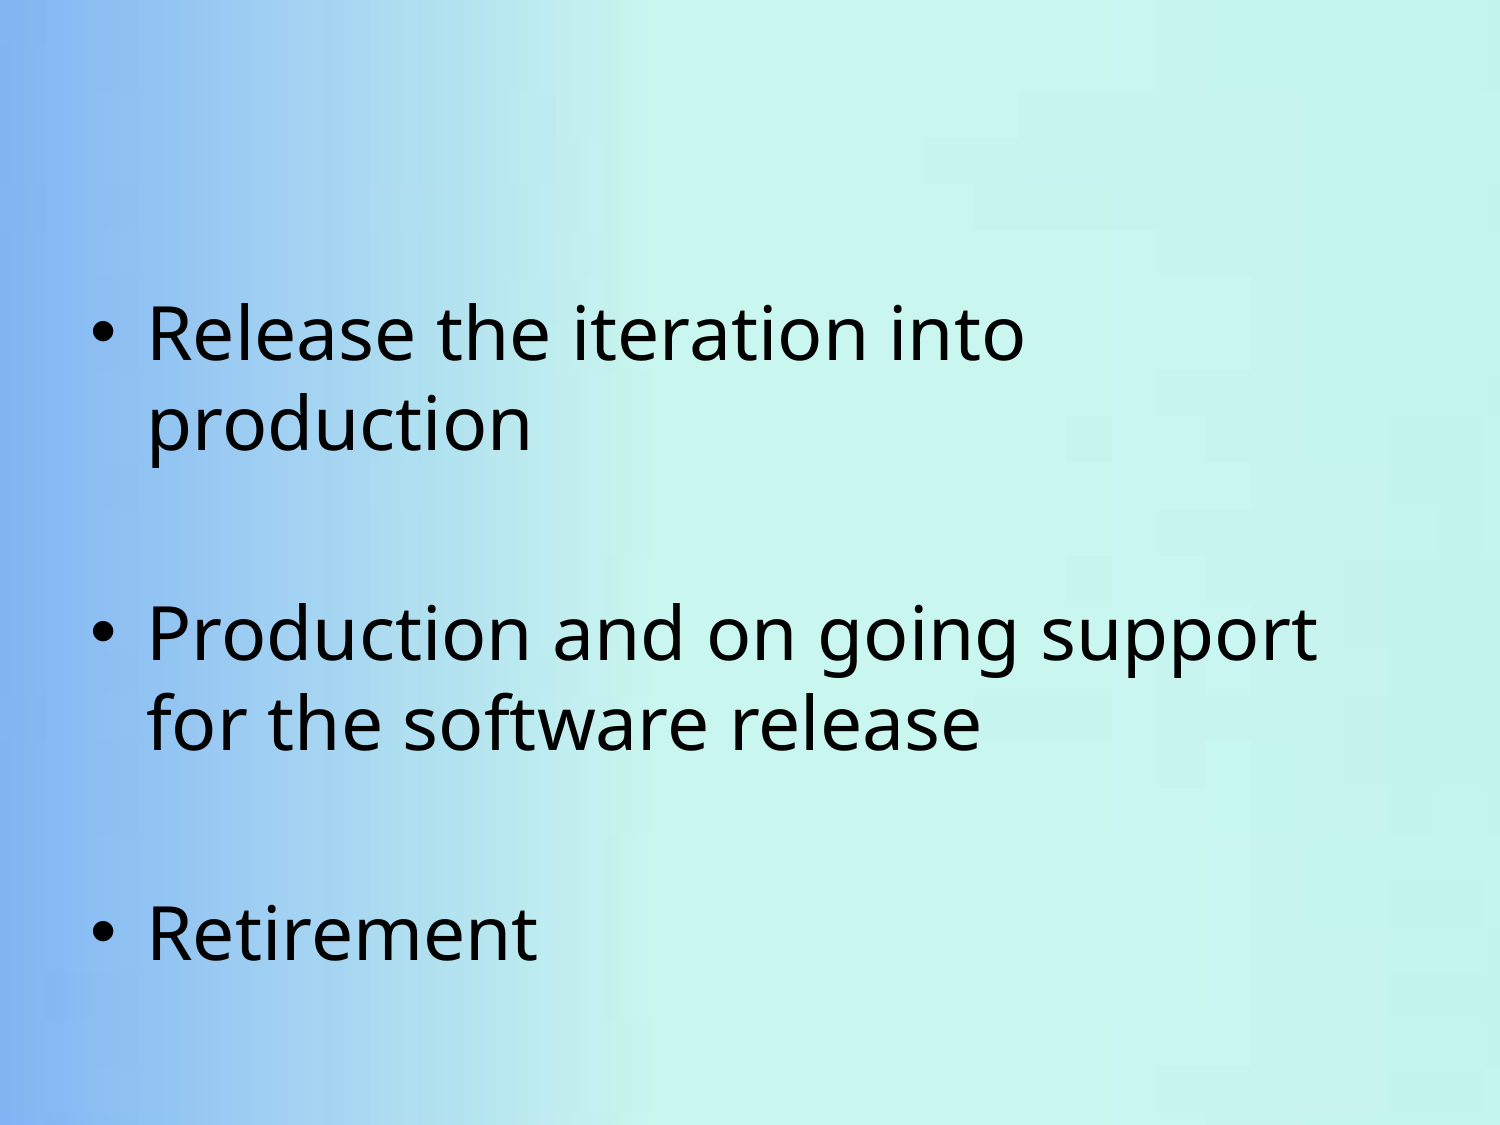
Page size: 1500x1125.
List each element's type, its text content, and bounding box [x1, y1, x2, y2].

list Release the iteration into production Production and on going support for the software release Retirement [75, 172, 1425, 1005]
picture [0, 0, 1500, 1125]
